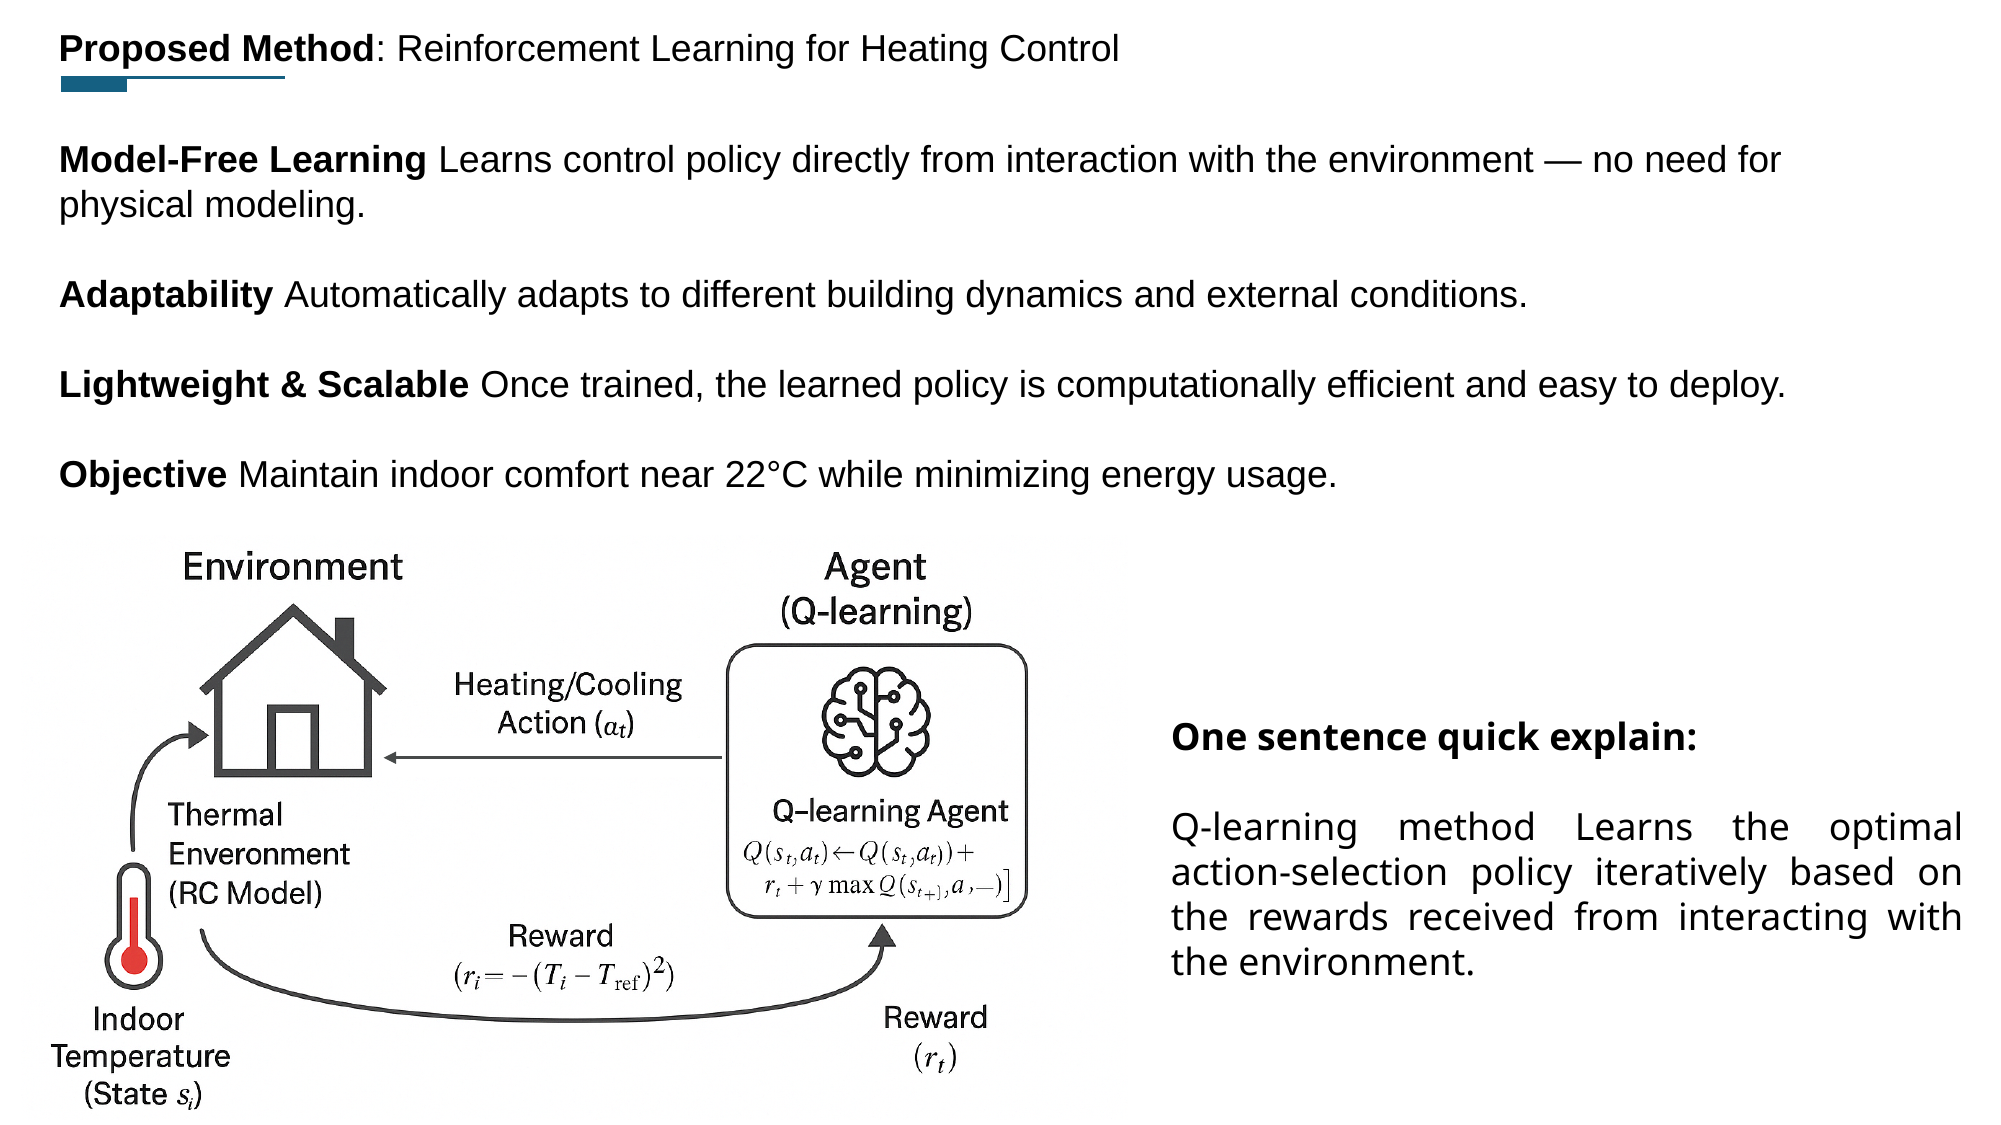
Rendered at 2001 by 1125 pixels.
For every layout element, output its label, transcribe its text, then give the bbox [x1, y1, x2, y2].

text_box [57, 77, 130, 95]
text_box Proposed Method: Reinforcement Learning for Heating Control [43, 16, 1237, 77]
picture [20, 534, 1128, 1120]
text_box Model-Free Learning Learns control policy directly from interaction with the environment — no need for physical modeling. Adaptability Automatically adapts to different building dynamics and external conditions. Lightweight & Scalable Once trained, the learned policy is computationally efficient and easy to deploy. Objective Maintain indoor comfort near 22°C while minimizing energy usage. [43, 127, 1829, 502]
text_box One sentence quick explain: Q-learning method Learns the optimal action-selection policy iteratively based on the rewards received from interacting with the environment. [1156, 705, 1979, 991]
